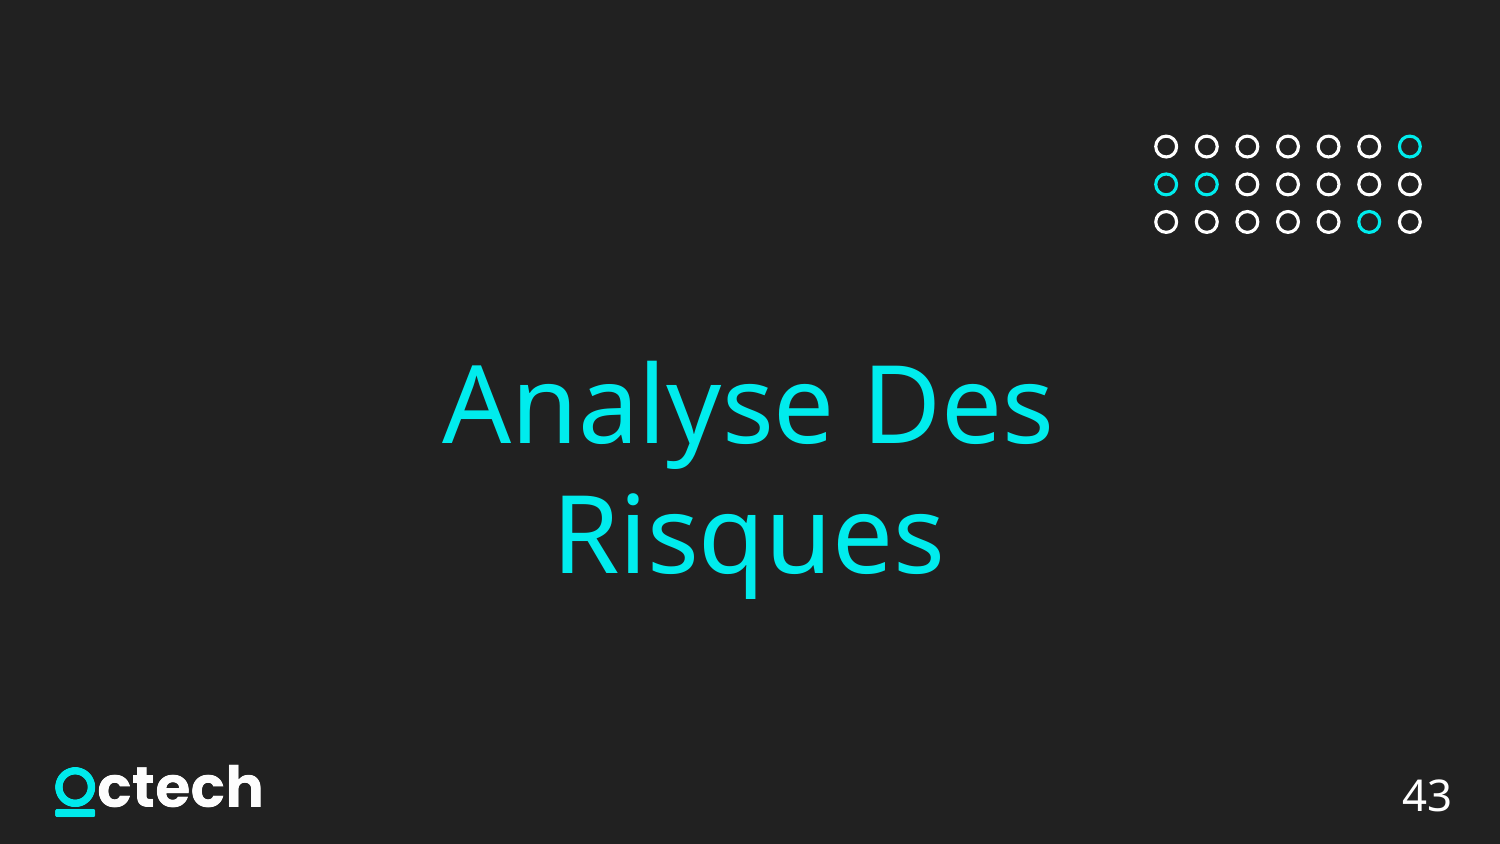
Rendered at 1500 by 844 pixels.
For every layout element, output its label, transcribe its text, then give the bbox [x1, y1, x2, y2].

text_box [1155, 135, 1421, 233]
picture [55, 758, 264, 843]
text_box Analyse Des Risques [262, 319, 1235, 619]
slide_number ‹#› [1377, 764, 1468, 830]
